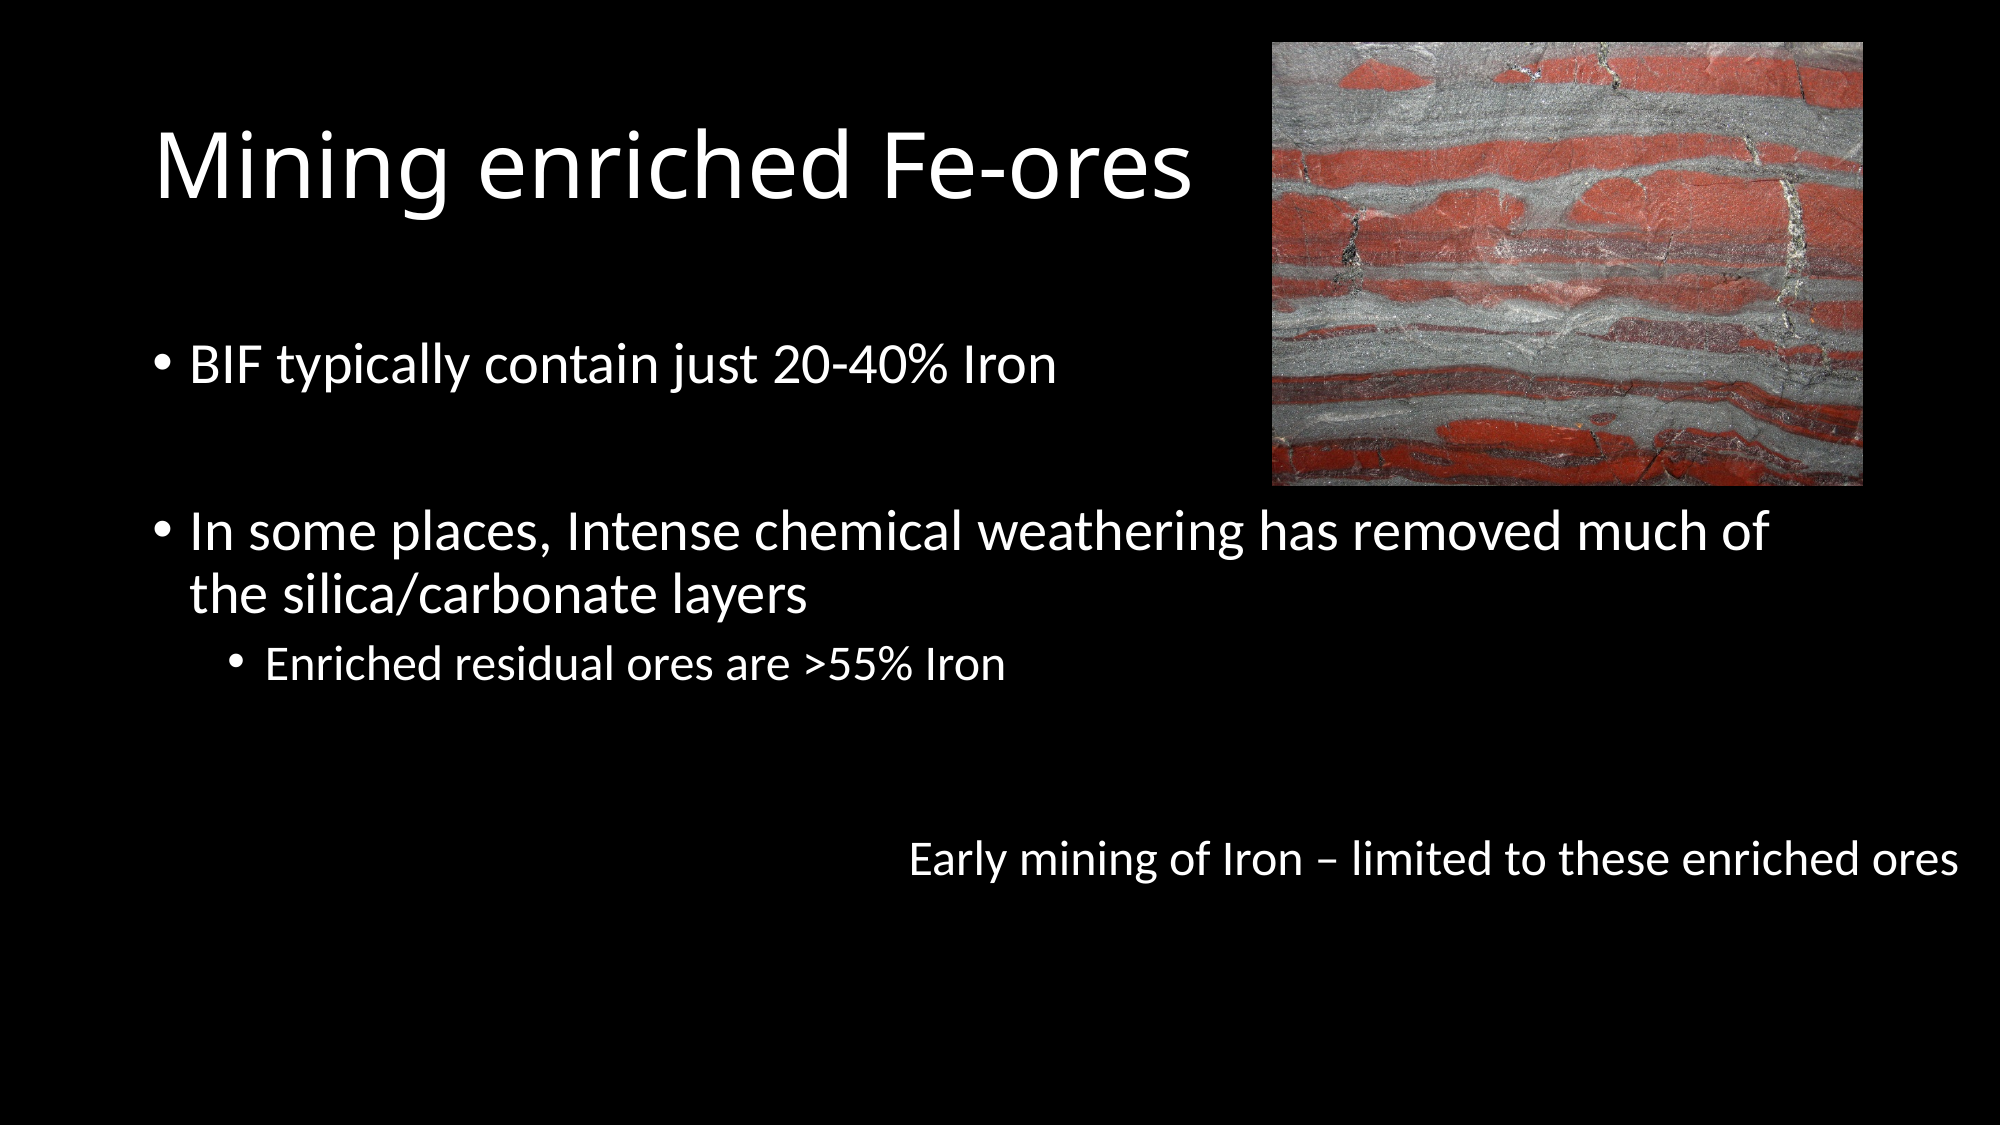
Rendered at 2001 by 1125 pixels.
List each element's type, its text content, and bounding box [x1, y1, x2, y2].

list BIF typically contain just 20-40% Iron In some places, Intense chemical weathering has removed much of the silica/carbonate layers Enriched residual ores are >55% Iron [137, 325, 1863, 1040]
text_box Early mining of Iron – limited to these enriched ores [893, 818, 1975, 894]
title Mining enriched Fe-ores [137, 59, 1272, 278]
picture [1272, 42, 1863, 486]
